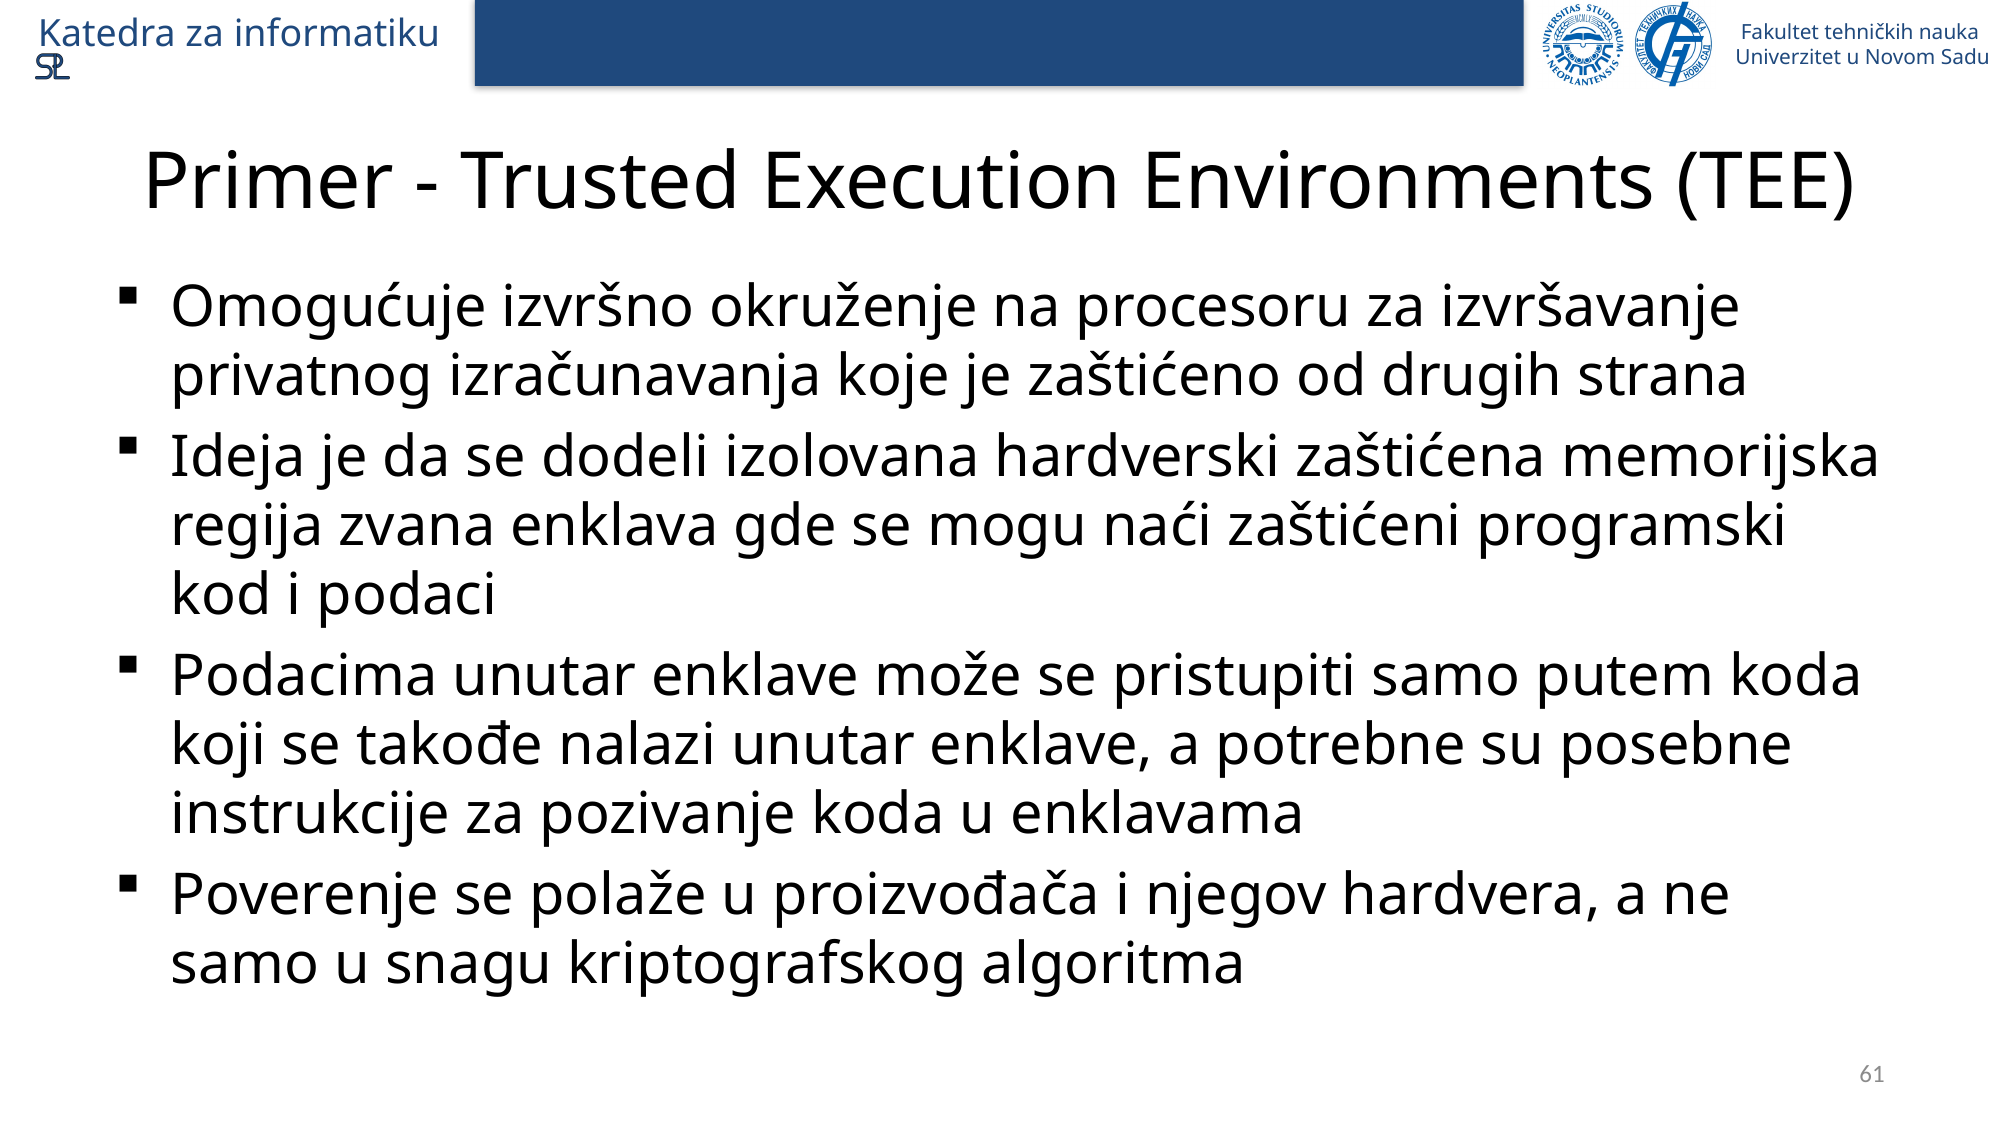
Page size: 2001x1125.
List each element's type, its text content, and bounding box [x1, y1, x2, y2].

picture [35, 45, 70, 91]
title Primer - Trusted Execution Environments (TEE) [99, 121, 1900, 233]
picture [1537, 0, 1716, 89]
slide_number 61 [1782, 1042, 1900, 1103]
list Omogućuje izvršno okruženje na procesoru za izvršavanje privatnog izračunavanja koje je zaštićeno od drugih strana Ideja je da se dodeli izolovana hardverski zaštićena memorijska regija zvana enklava gde se mogu naći zaštićeni programski kod i podaci Podacima unutar enklave može se pristupiti samo putem koda koji se takođe nalazi unutar enklave, a potrebne su posebne instrukcije za pozivanje koda u enklavama Poverenje se polaže u proizvođača i njegov hardvera, a ne samo u snagu kriptografskog algoritma [99, 261, 1900, 1004]
